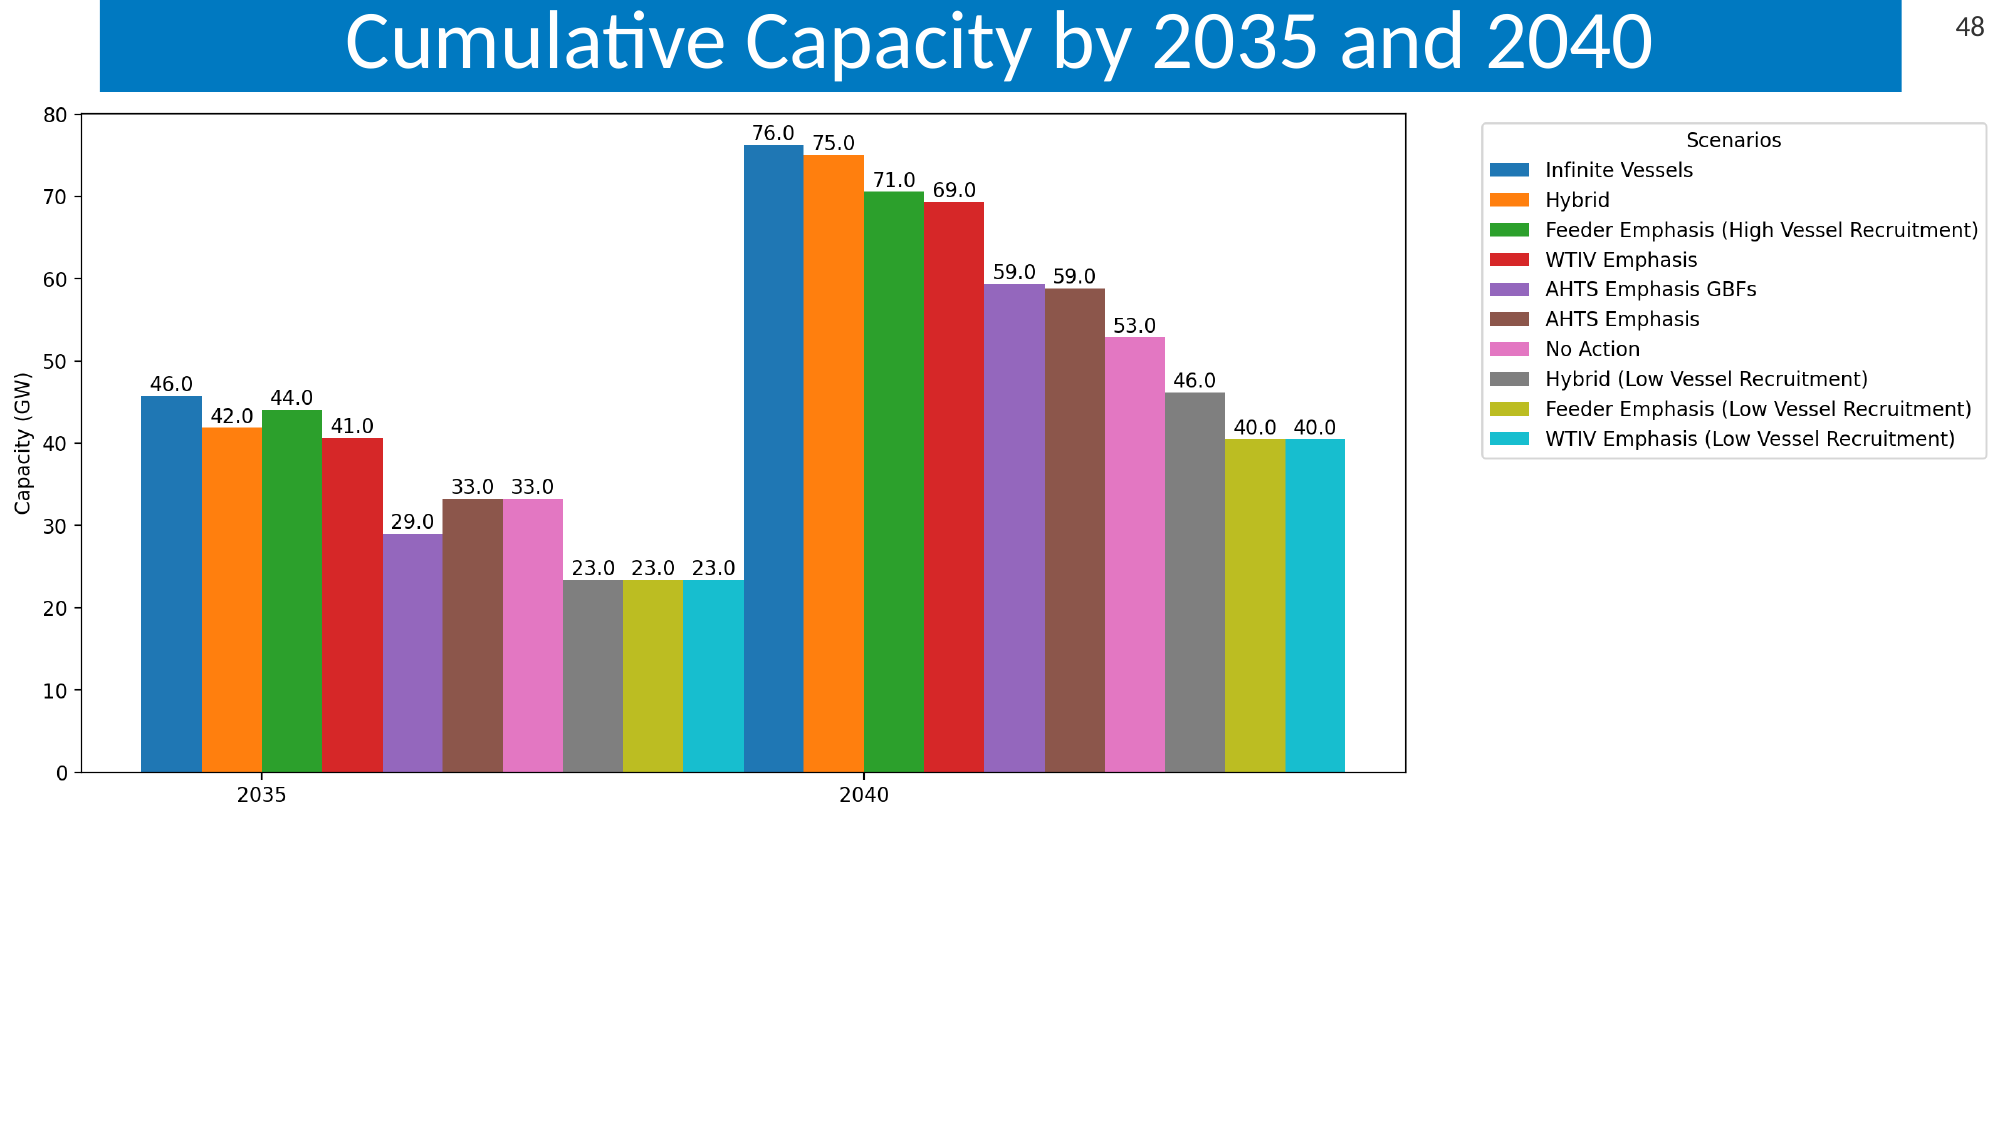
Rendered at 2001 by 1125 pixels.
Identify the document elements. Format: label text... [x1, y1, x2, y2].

picture [0, 92, 2000, 821]
title Cumulative Capacity by 2035 and 2040 [99, 0, 1902, 89]
